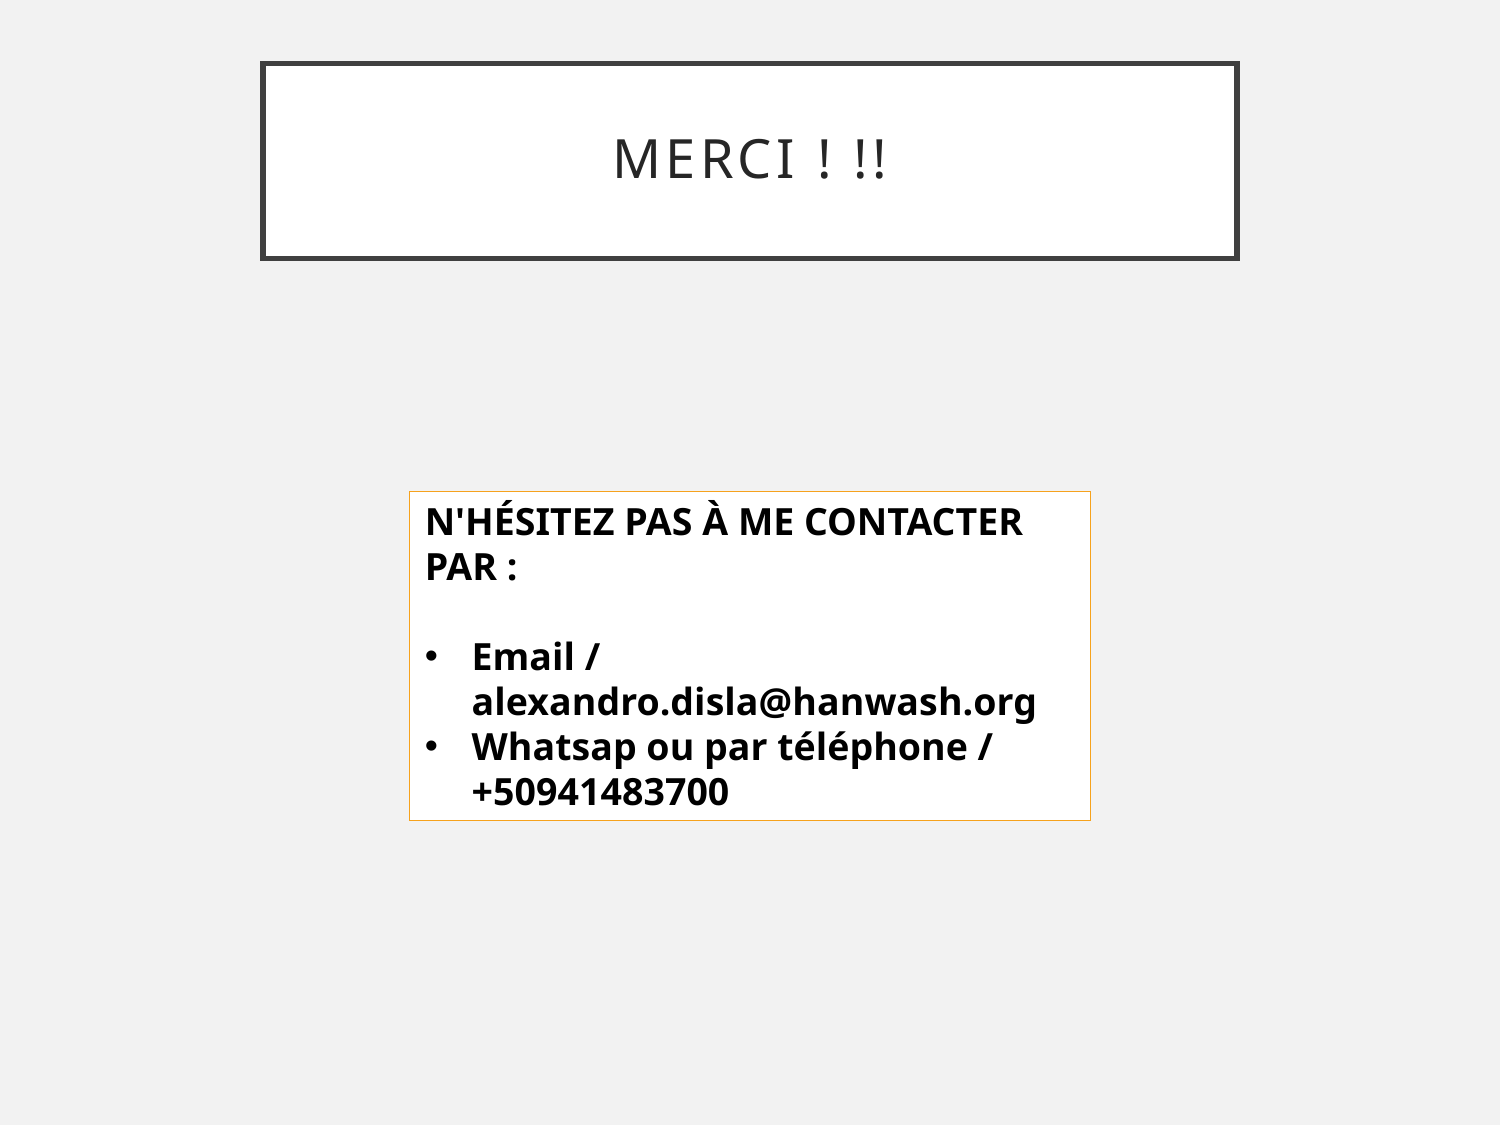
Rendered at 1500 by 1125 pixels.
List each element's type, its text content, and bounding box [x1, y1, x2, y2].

title Merci ! !! [260, 61, 1240, 261]
text_box N'HÉSITEZ PAS À ME CONTACTER PAR : Email / alexandro.disla@hanwash.org Whatsap ou par téléphone / +50941483700 [409, 491, 1091, 821]
